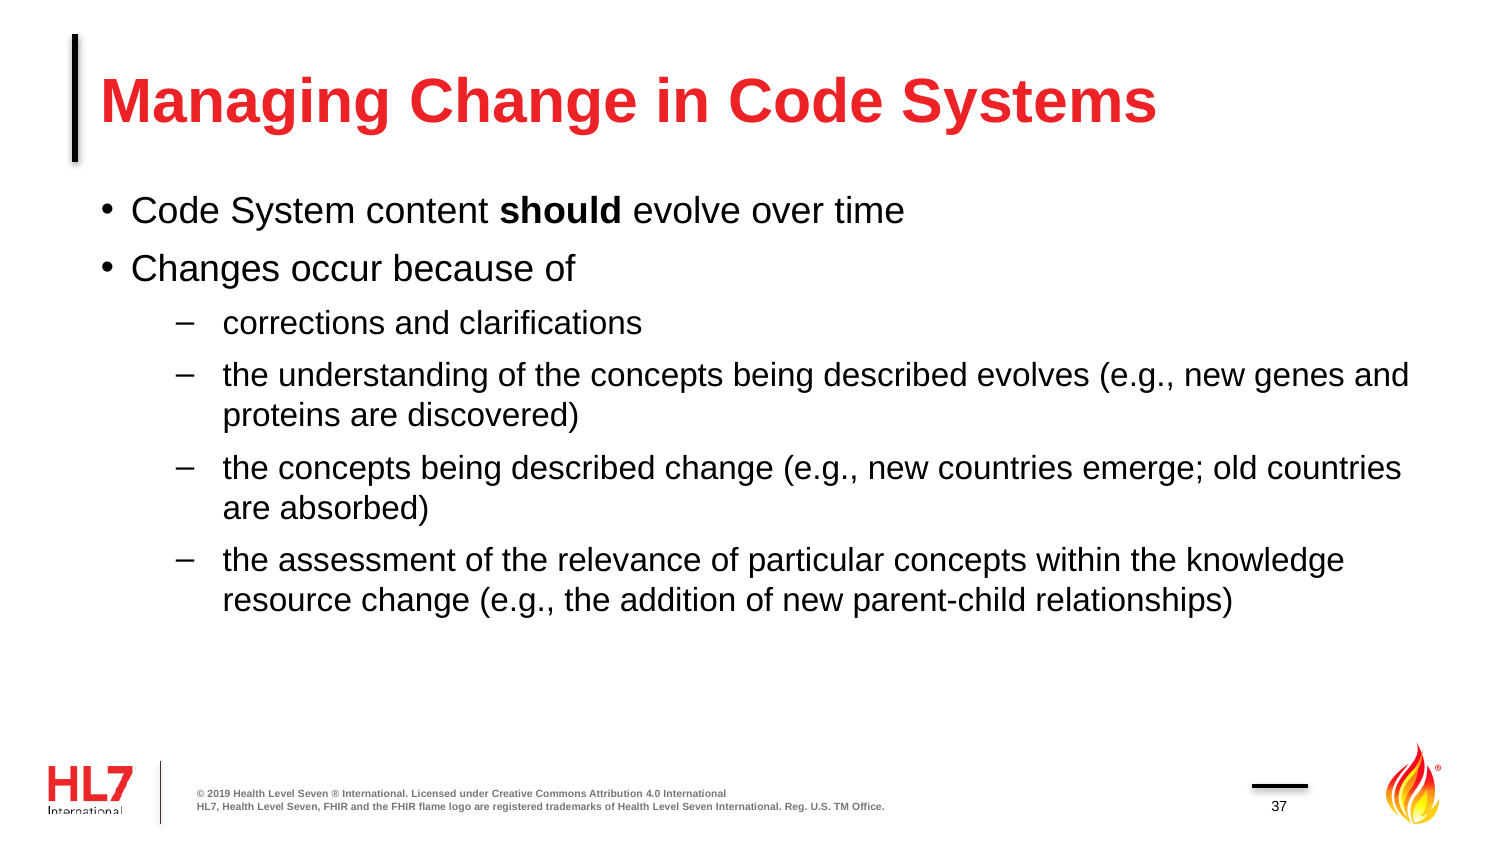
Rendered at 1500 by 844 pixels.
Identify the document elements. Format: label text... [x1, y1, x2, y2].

slide_number 37 [1257, 788, 1302, 815]
title Managing Change in Code Systems [100, 33, 1451, 163]
footer © 2019 Health Level Seven ® International. Licensed under Creative Commons Attribution 4.0 International HL7, Health Level Seven, FHIR and the FHIR flame logo are registered trademarks of Health Level Seven International. Reg. U.S. TM Office. [196, 786, 941, 813]
picture [1386, 742, 1441, 824]
list Code System content should evolve over time Changes occur because of corrections and clarifications the understanding of the concepts being described evolves (e.g., new genes and proteins are discovered) the concepts being described change (e.g., new countries emerge; old countries are absorbed) the assessment of the relevance of particular concepts within the knowledge resource change (e.g., the addition of new parent-child relationships) [100, 186, 1451, 740]
